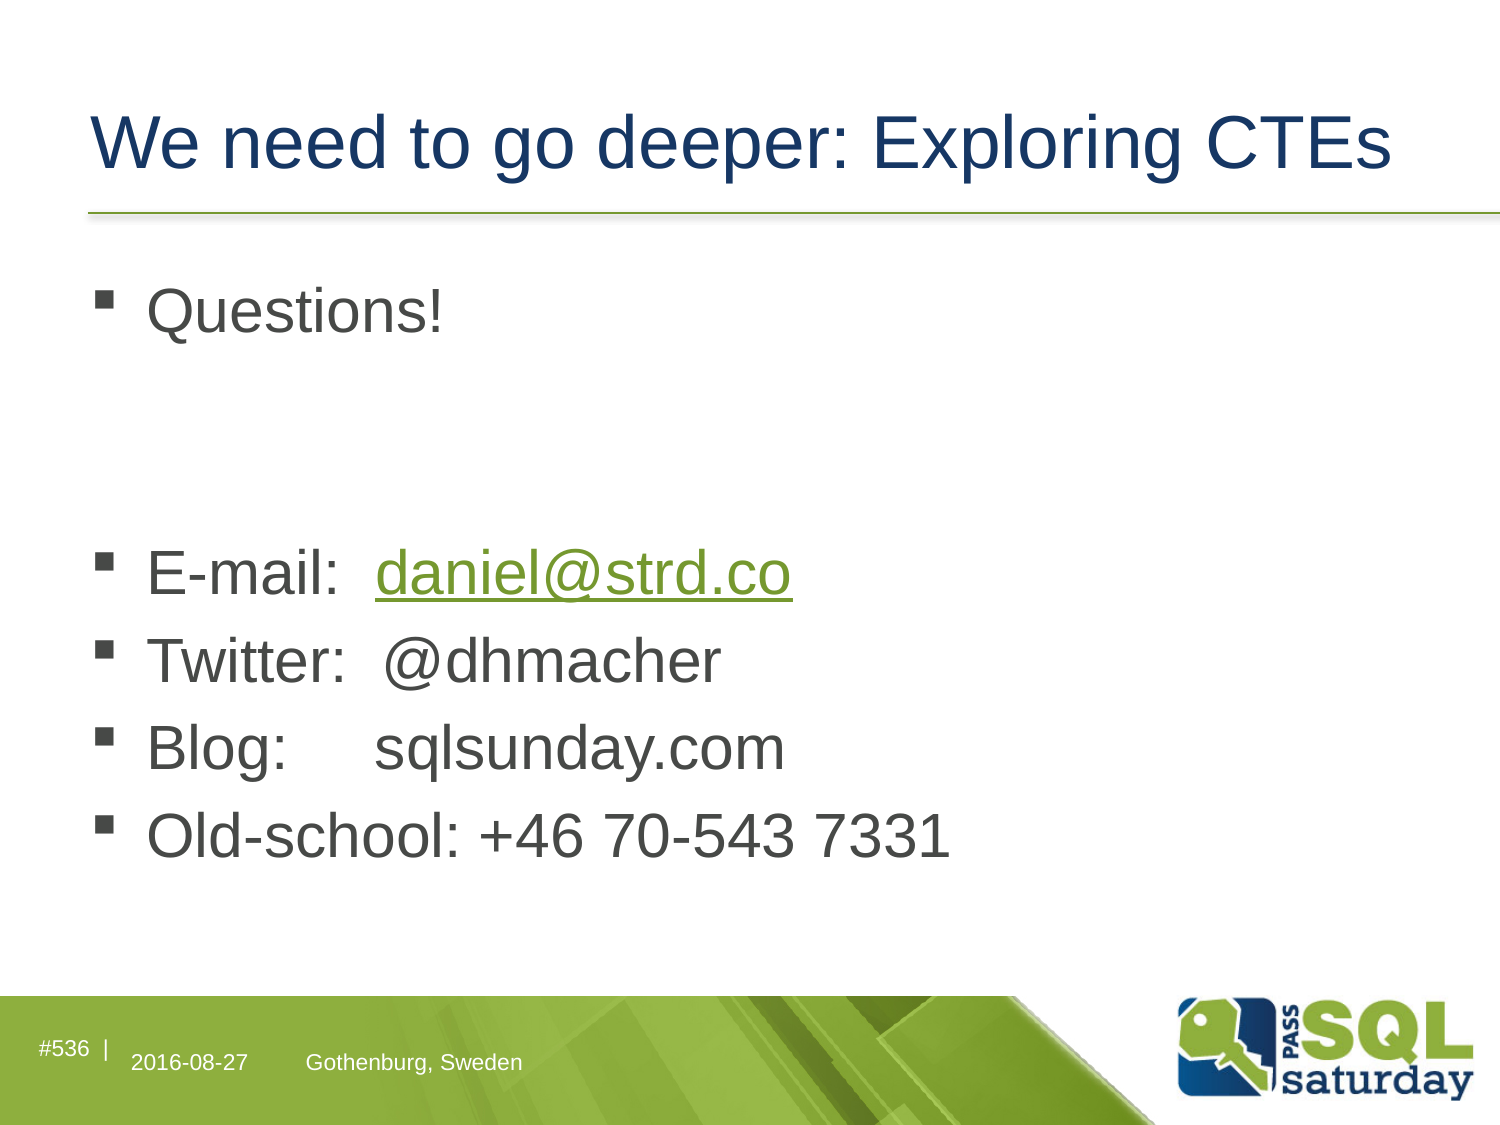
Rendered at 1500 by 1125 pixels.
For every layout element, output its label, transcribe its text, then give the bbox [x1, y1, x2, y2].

slide_number #536 | [19, 1031, 124, 1092]
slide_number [124, 1031, 279, 1092]
picture [0, 969, 1483, 1125]
footer Gothenburg, Sweden [290, 1031, 751, 1092]
title We need to go deeper: Exploring CTEs [75, 45, 1425, 233]
list Questions! E-mail: daniel@strd.co Twitter: @dhmacher Blog: sqlsunday.com Old-school: +46 70-543 7331 [75, 262, 1425, 1005]
